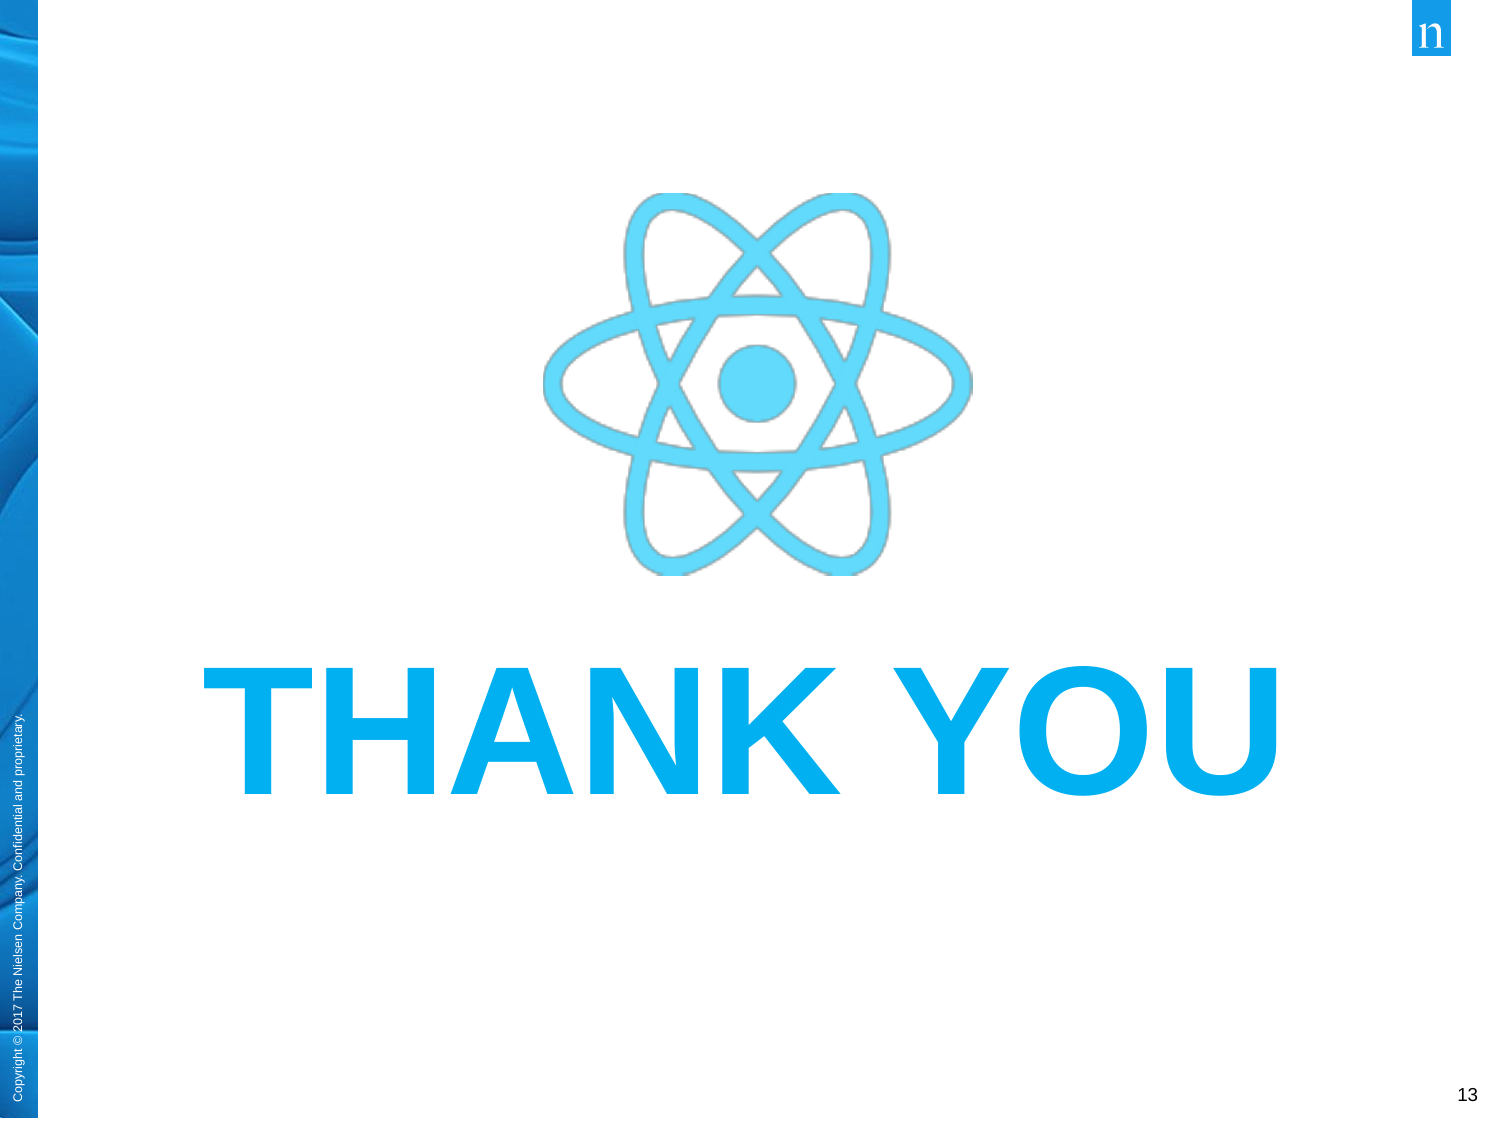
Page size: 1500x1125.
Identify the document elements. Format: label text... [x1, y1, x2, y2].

picture [1412, 0, 1451, 56]
picture [0, 0, 38, 1118]
text_box THANK YOU [187, 604, 1437, 839]
picture [542, 193, 974, 576]
